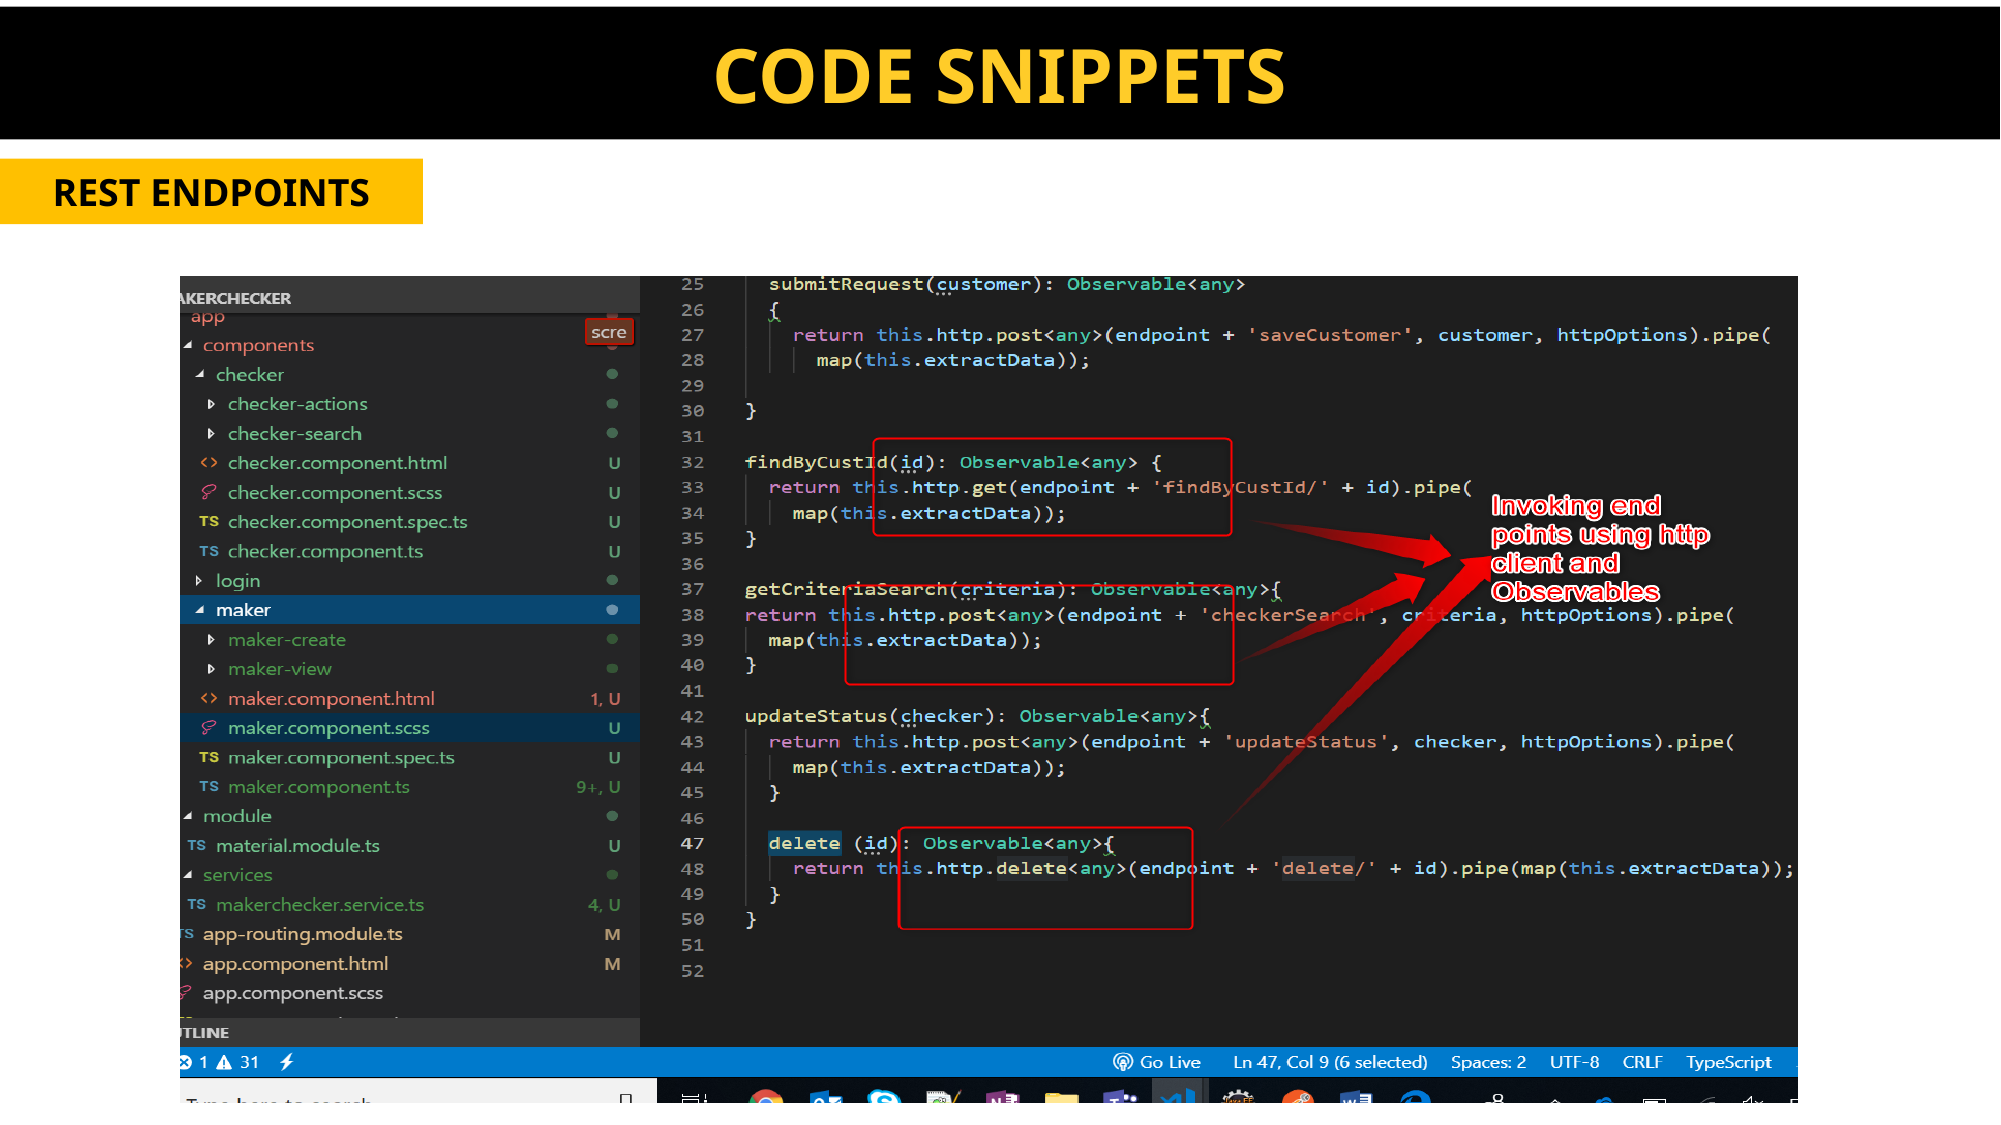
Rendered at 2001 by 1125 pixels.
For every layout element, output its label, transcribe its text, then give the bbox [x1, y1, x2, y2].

text_box Rest Endpoints [0, 158, 424, 225]
picture [871, 1092, 897, 1103]
picture [180, 276, 1798, 1103]
text_box Code Snippets [0, 6, 2000, 140]
